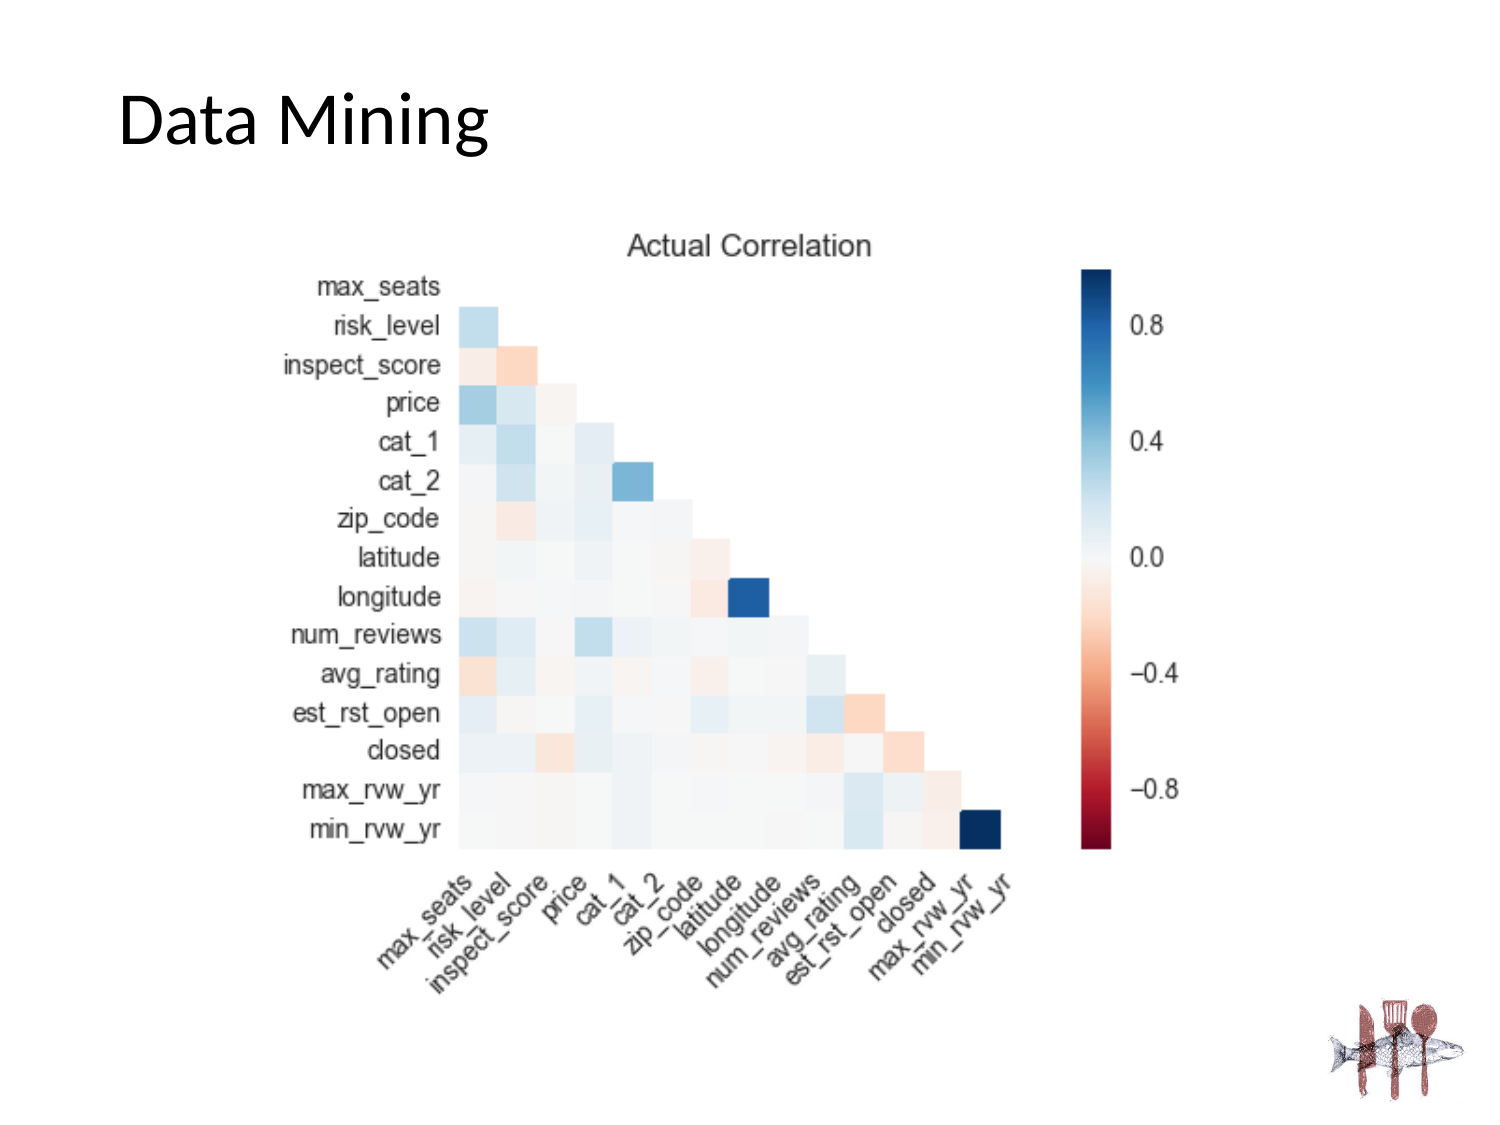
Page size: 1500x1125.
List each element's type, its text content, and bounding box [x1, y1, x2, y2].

picture [1315, 993, 1478, 1103]
picture [239, 210, 1261, 1018]
title Data Mining [103, 59, 1398, 180]
